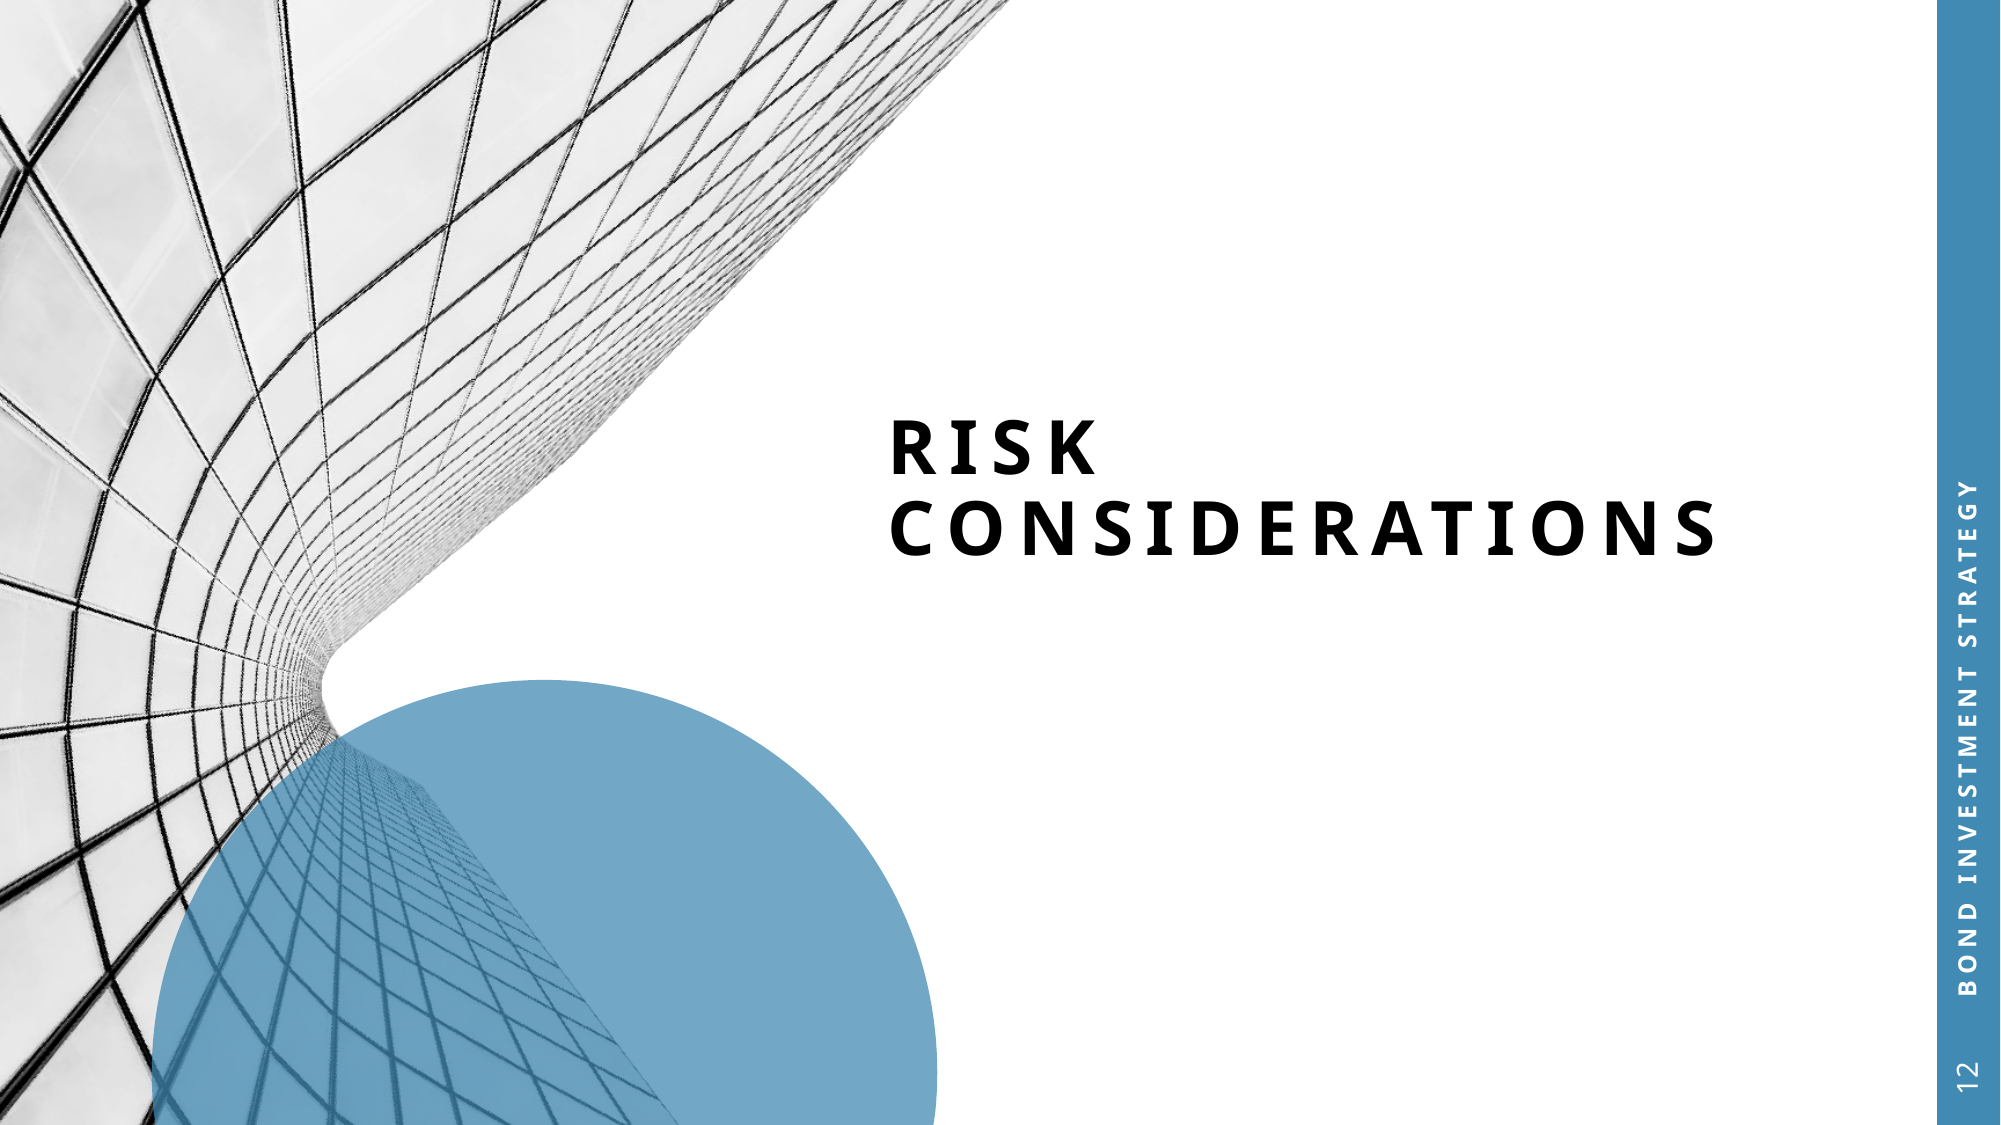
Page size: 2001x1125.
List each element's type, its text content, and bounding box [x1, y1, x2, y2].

footer Bond investment strategy [1937, 0, 2000, 1032]
title RISK CONSIDERATIONS [888, 335, 1878, 572]
slide_number 12 [1937, 1032, 2000, 1125]
